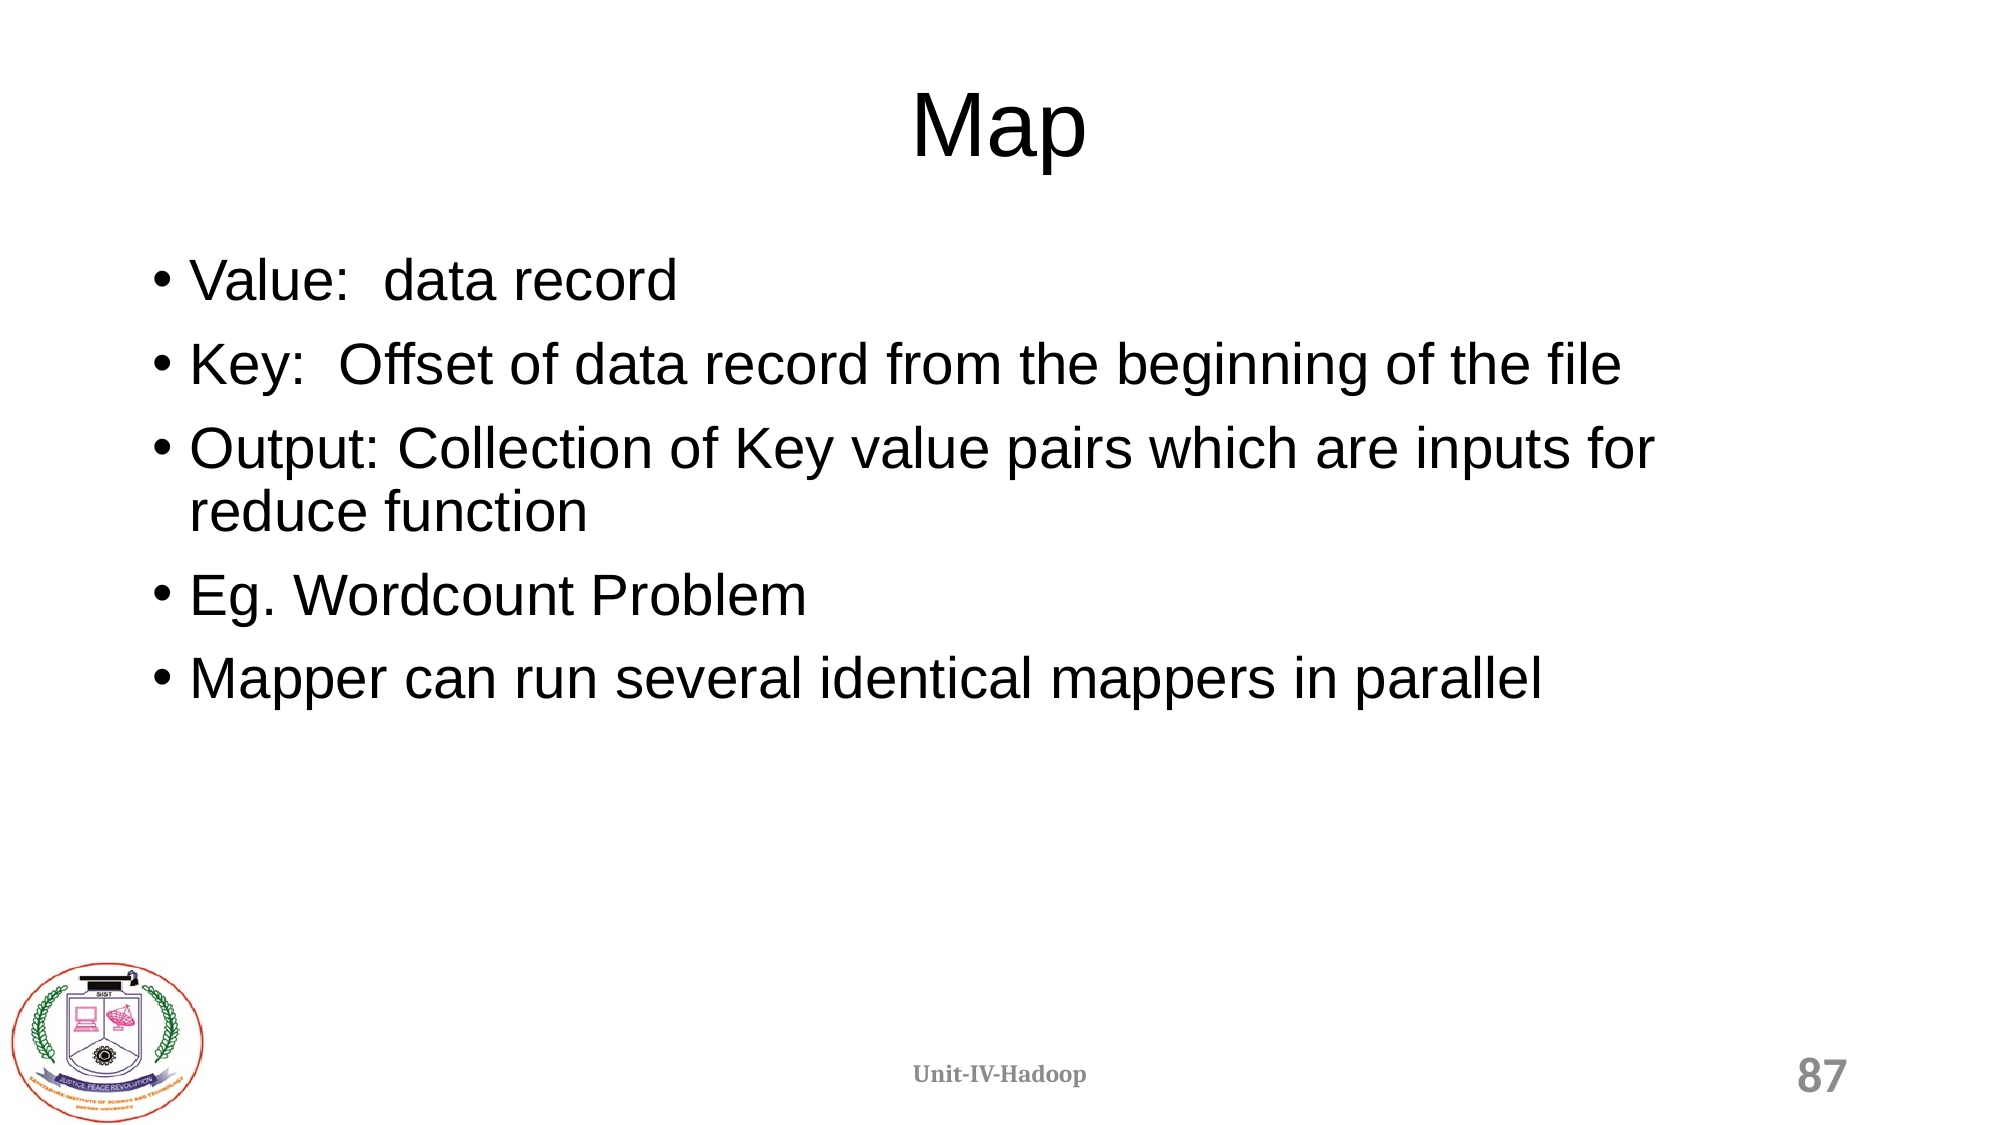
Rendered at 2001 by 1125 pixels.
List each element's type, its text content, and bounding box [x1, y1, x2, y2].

title Map [137, 59, 1863, 193]
footer Unit-IV-Hadoop [662, 1042, 1338, 1103]
slide_number 87 [1412, 1042, 1863, 1103]
picture [0, 959, 216, 1125]
list Value: data record Key: Offset of data record from the beginning of the file Output: Collection of Key value pairs which are inputs for reduce function Eg. Wordcount Problem Mapper can run several identical mappers in parallel [137, 242, 1863, 1014]
